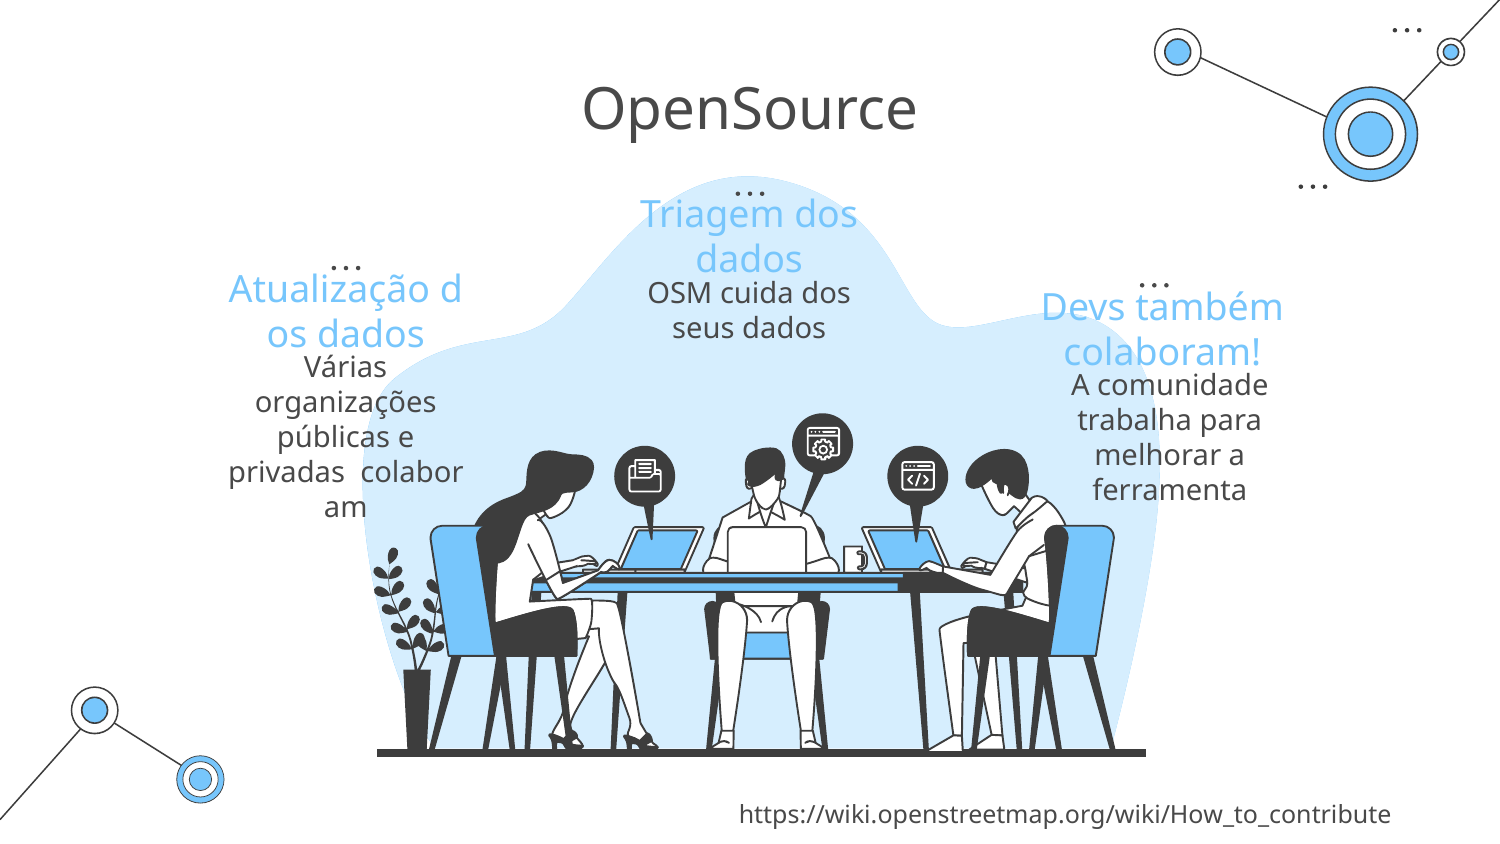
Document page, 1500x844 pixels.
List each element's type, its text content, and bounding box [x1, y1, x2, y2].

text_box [628, 458, 663, 493]
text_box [735, 191, 765, 197]
subtitle Devs também colaboram! [1179, 298, 1305, 351]
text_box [806, 426, 841, 461]
subtitle Várias organizações públicas e privadas colaboram [211, 333, 319, 478]
subtitle Atualização dos dados [211, 281, 319, 333]
title OpenSource [362, 56, 1138, 151]
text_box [1139, 282, 1169, 288]
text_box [324, 176, 1176, 758]
subtitle A comunidade trabalha para melhorar a ferramenta [1179, 351, 1320, 493]
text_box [901, 460, 935, 491]
text_box https://wiki.openstreetmap.org/wiki/How_to_contribute [723, 791, 1409, 837]
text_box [331, 265, 361, 271]
